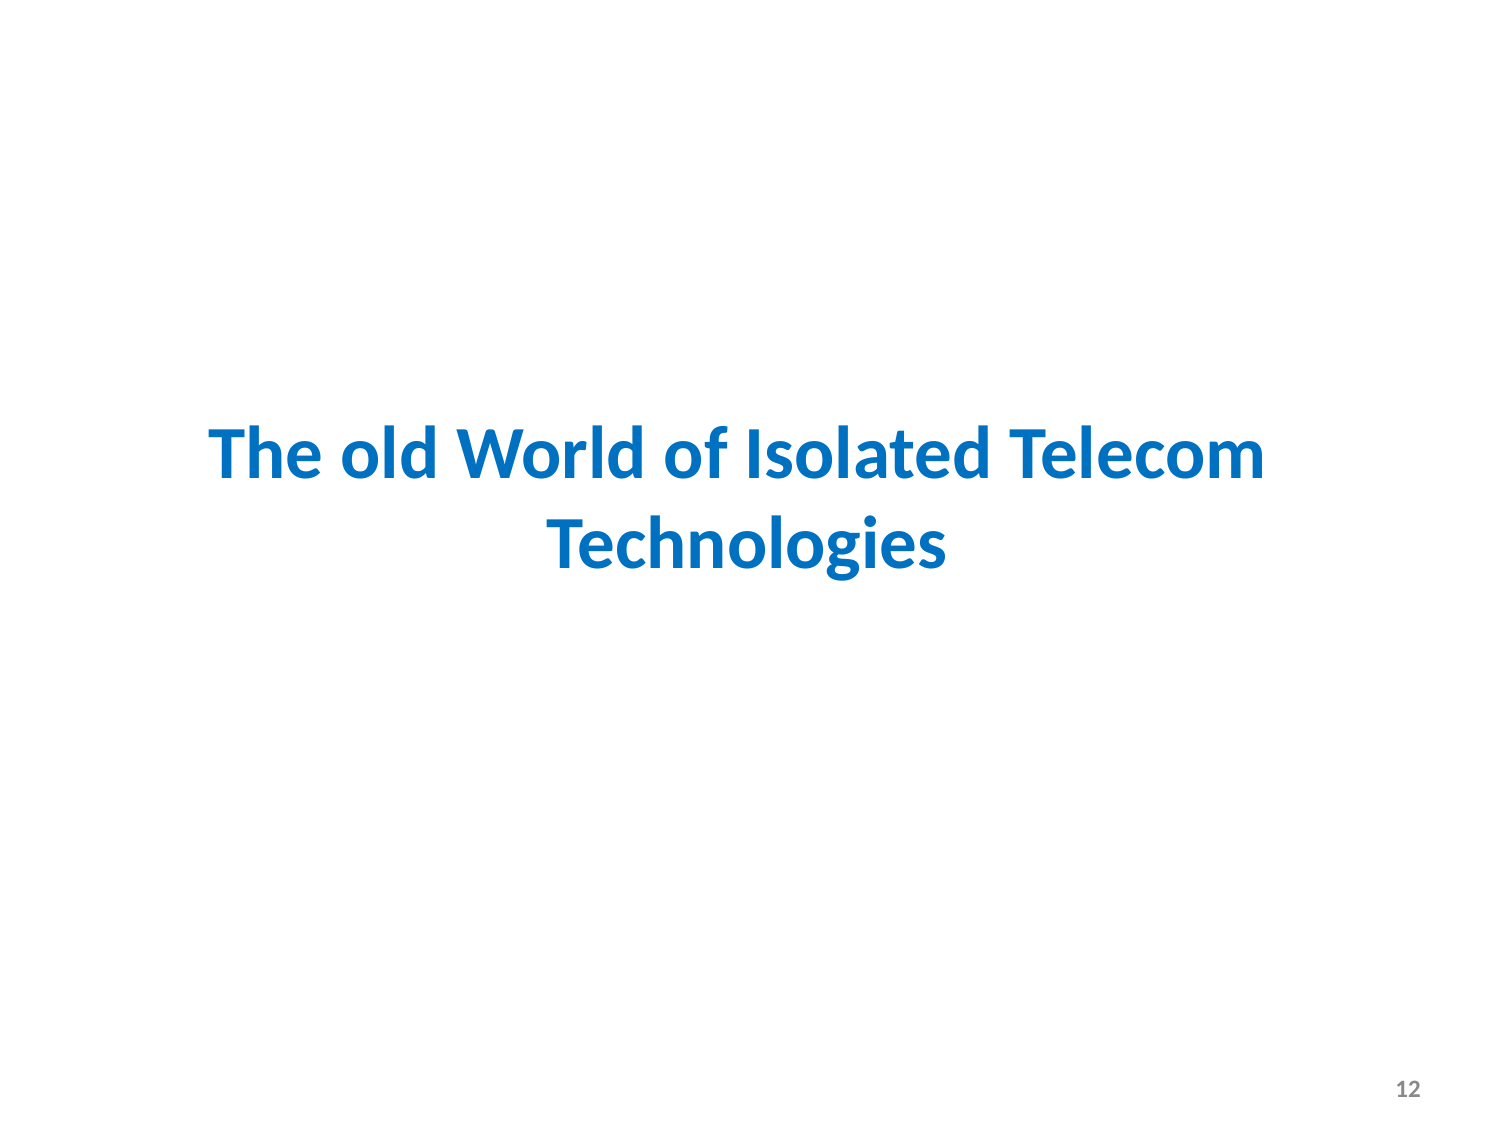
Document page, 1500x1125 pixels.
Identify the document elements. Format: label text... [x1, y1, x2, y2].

title The old World of Isolated Telecom Technologies [100, 373, 1376, 615]
